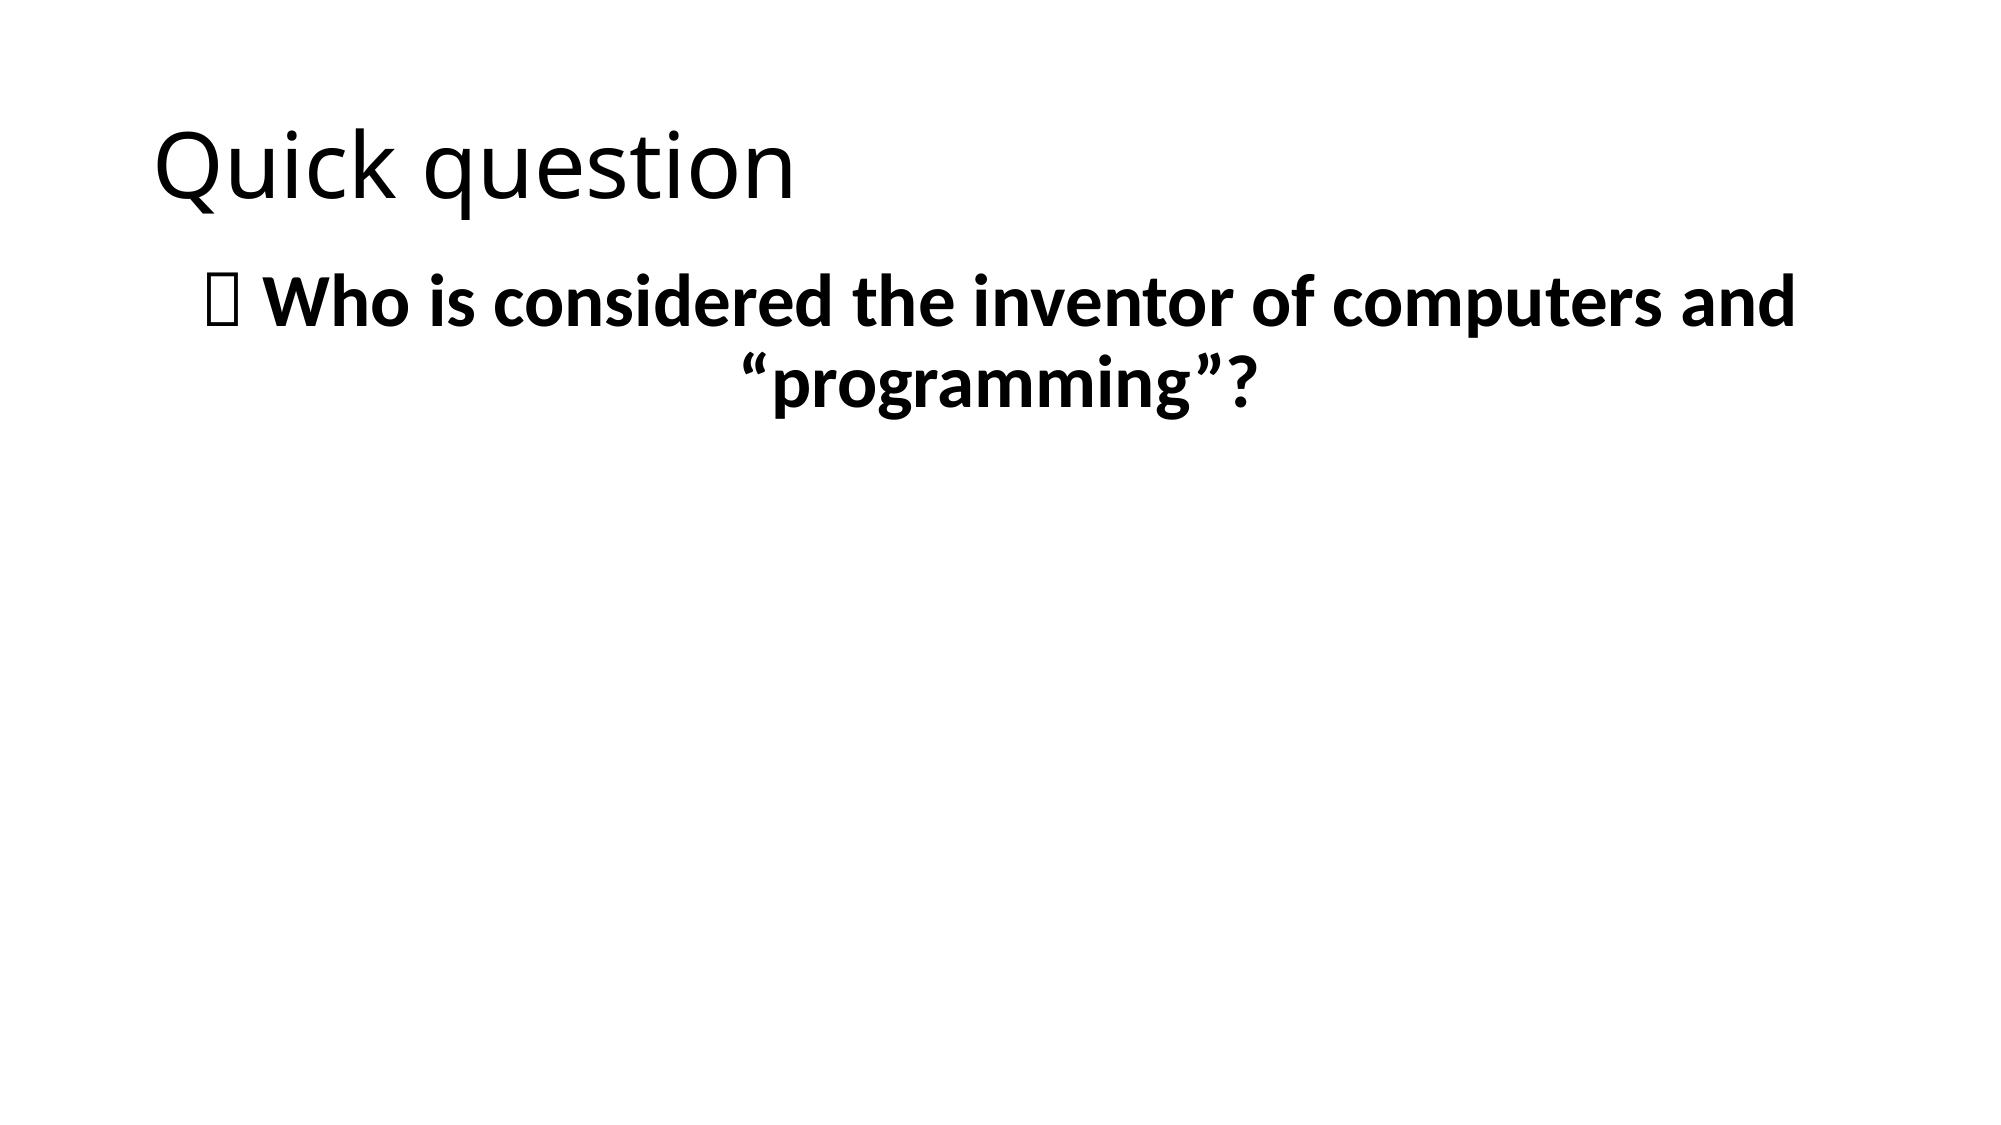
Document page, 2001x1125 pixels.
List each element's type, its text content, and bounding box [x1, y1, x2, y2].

list  Who is considered the inventor of computers and “programming”? [137, 253, 1863, 563]
title Quick question [137, 59, 1863, 253]
